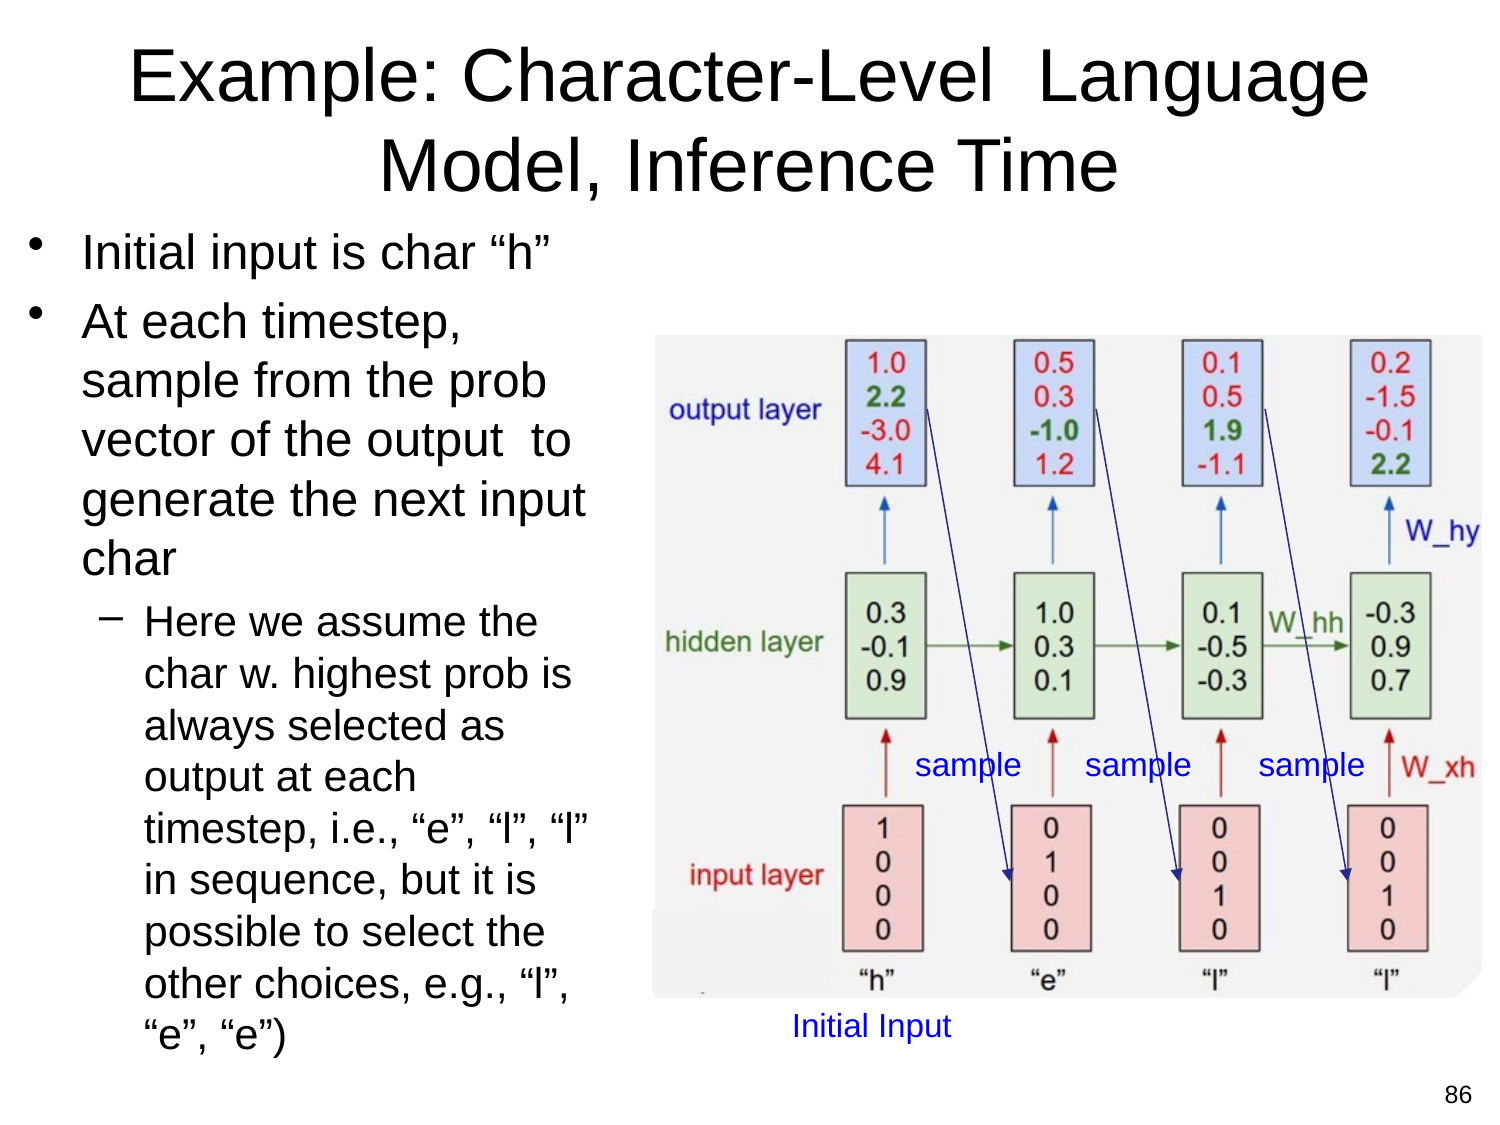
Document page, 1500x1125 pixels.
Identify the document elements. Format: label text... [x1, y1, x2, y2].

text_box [1095, 408, 1180, 882]
text_box Initial Input [774, 1007, 986, 1052]
slide_number 86 [1137, 1070, 1488, 1112]
picture [655, 335, 1482, 998]
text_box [926, 408, 1010, 882]
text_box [1264, 408, 1348, 882]
title Example: Character-Level Language Model, Inference Time [74, 44, 1426, 188]
